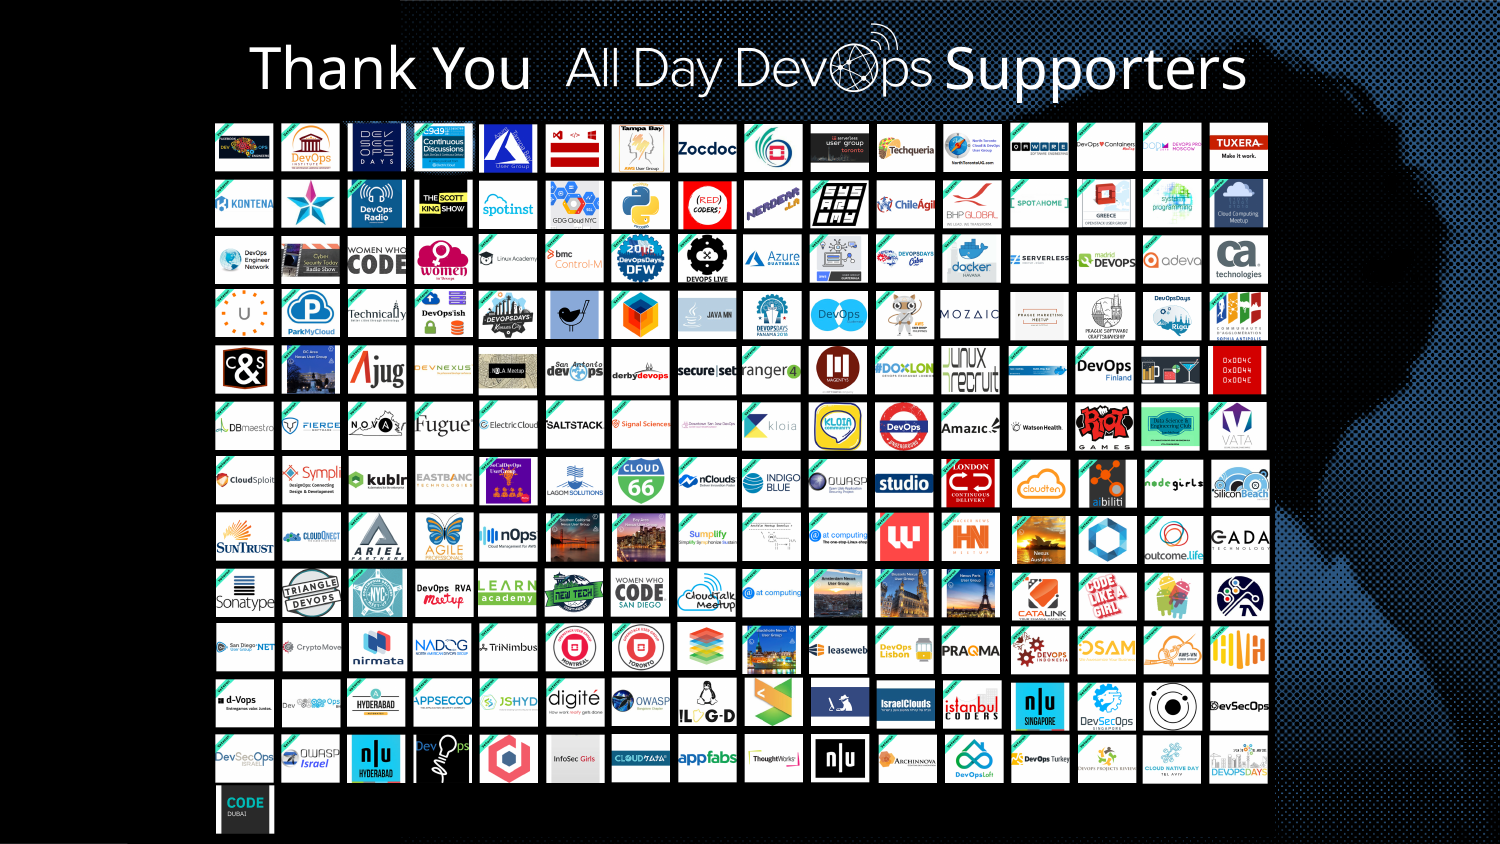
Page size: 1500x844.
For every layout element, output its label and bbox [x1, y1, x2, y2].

picture [212, 0, 1500, 844]
